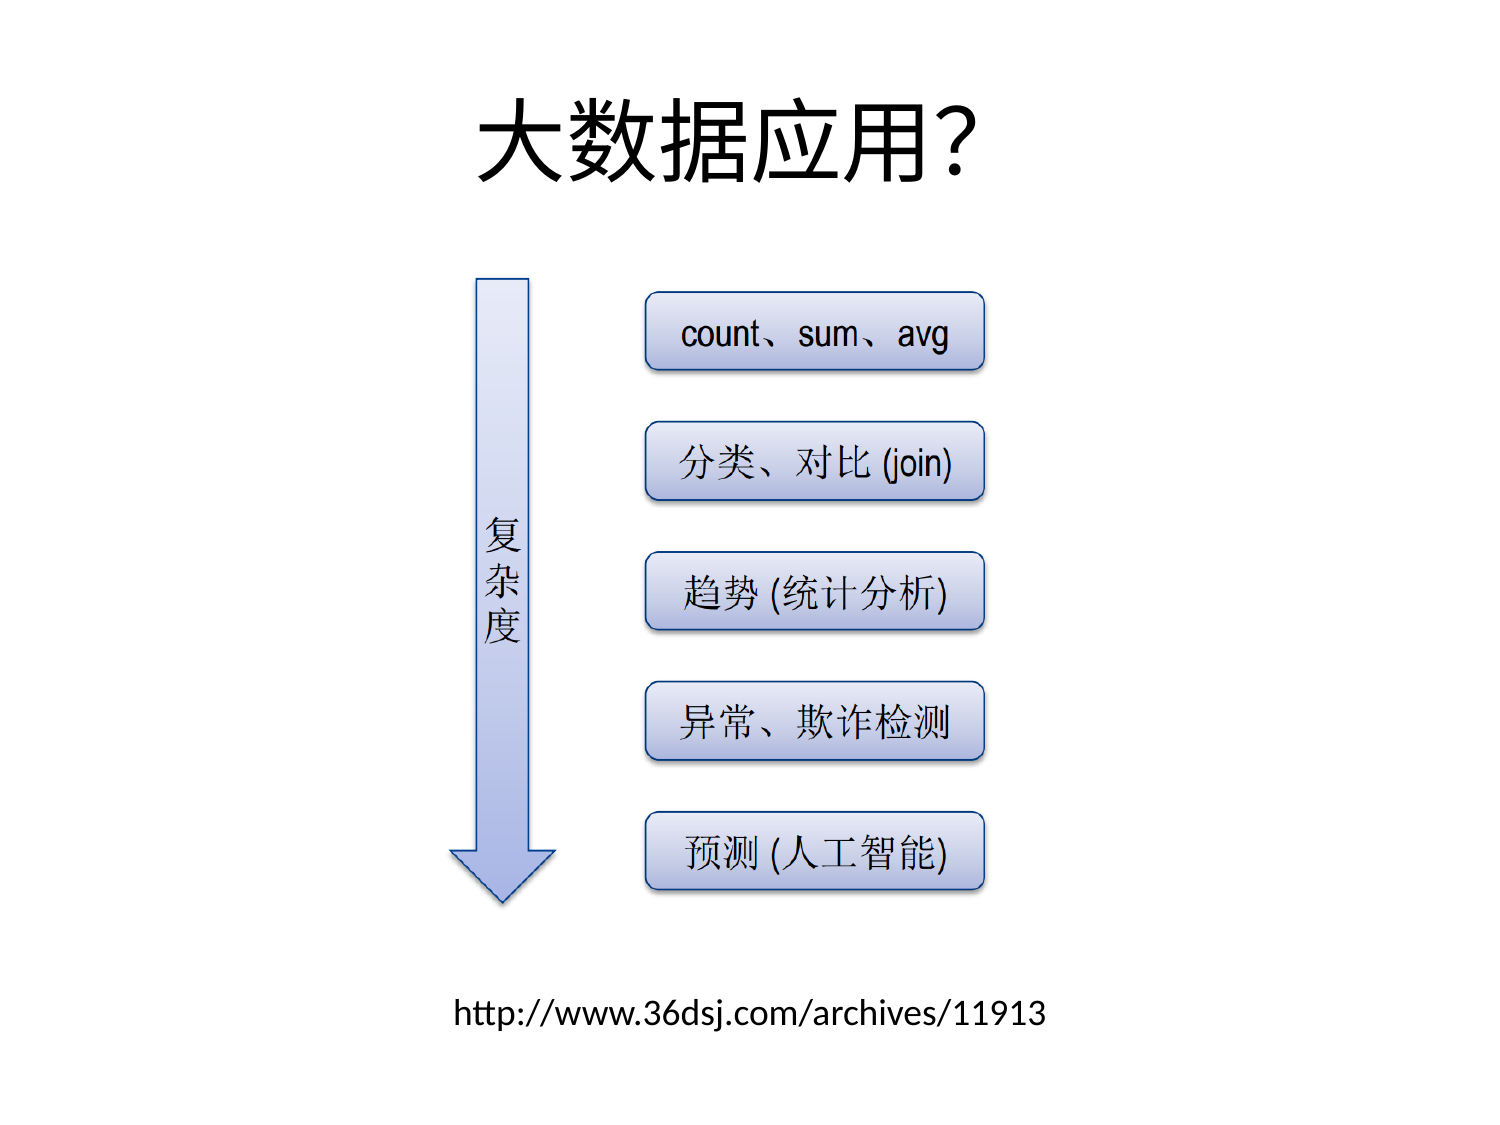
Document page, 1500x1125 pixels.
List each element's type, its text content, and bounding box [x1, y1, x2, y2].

title 大数据应用？ [75, 45, 1425, 233]
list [440, 270, 1060, 912]
text_box http://www.36dsj.com/archives/11913 [312, 980, 1188, 1040]
